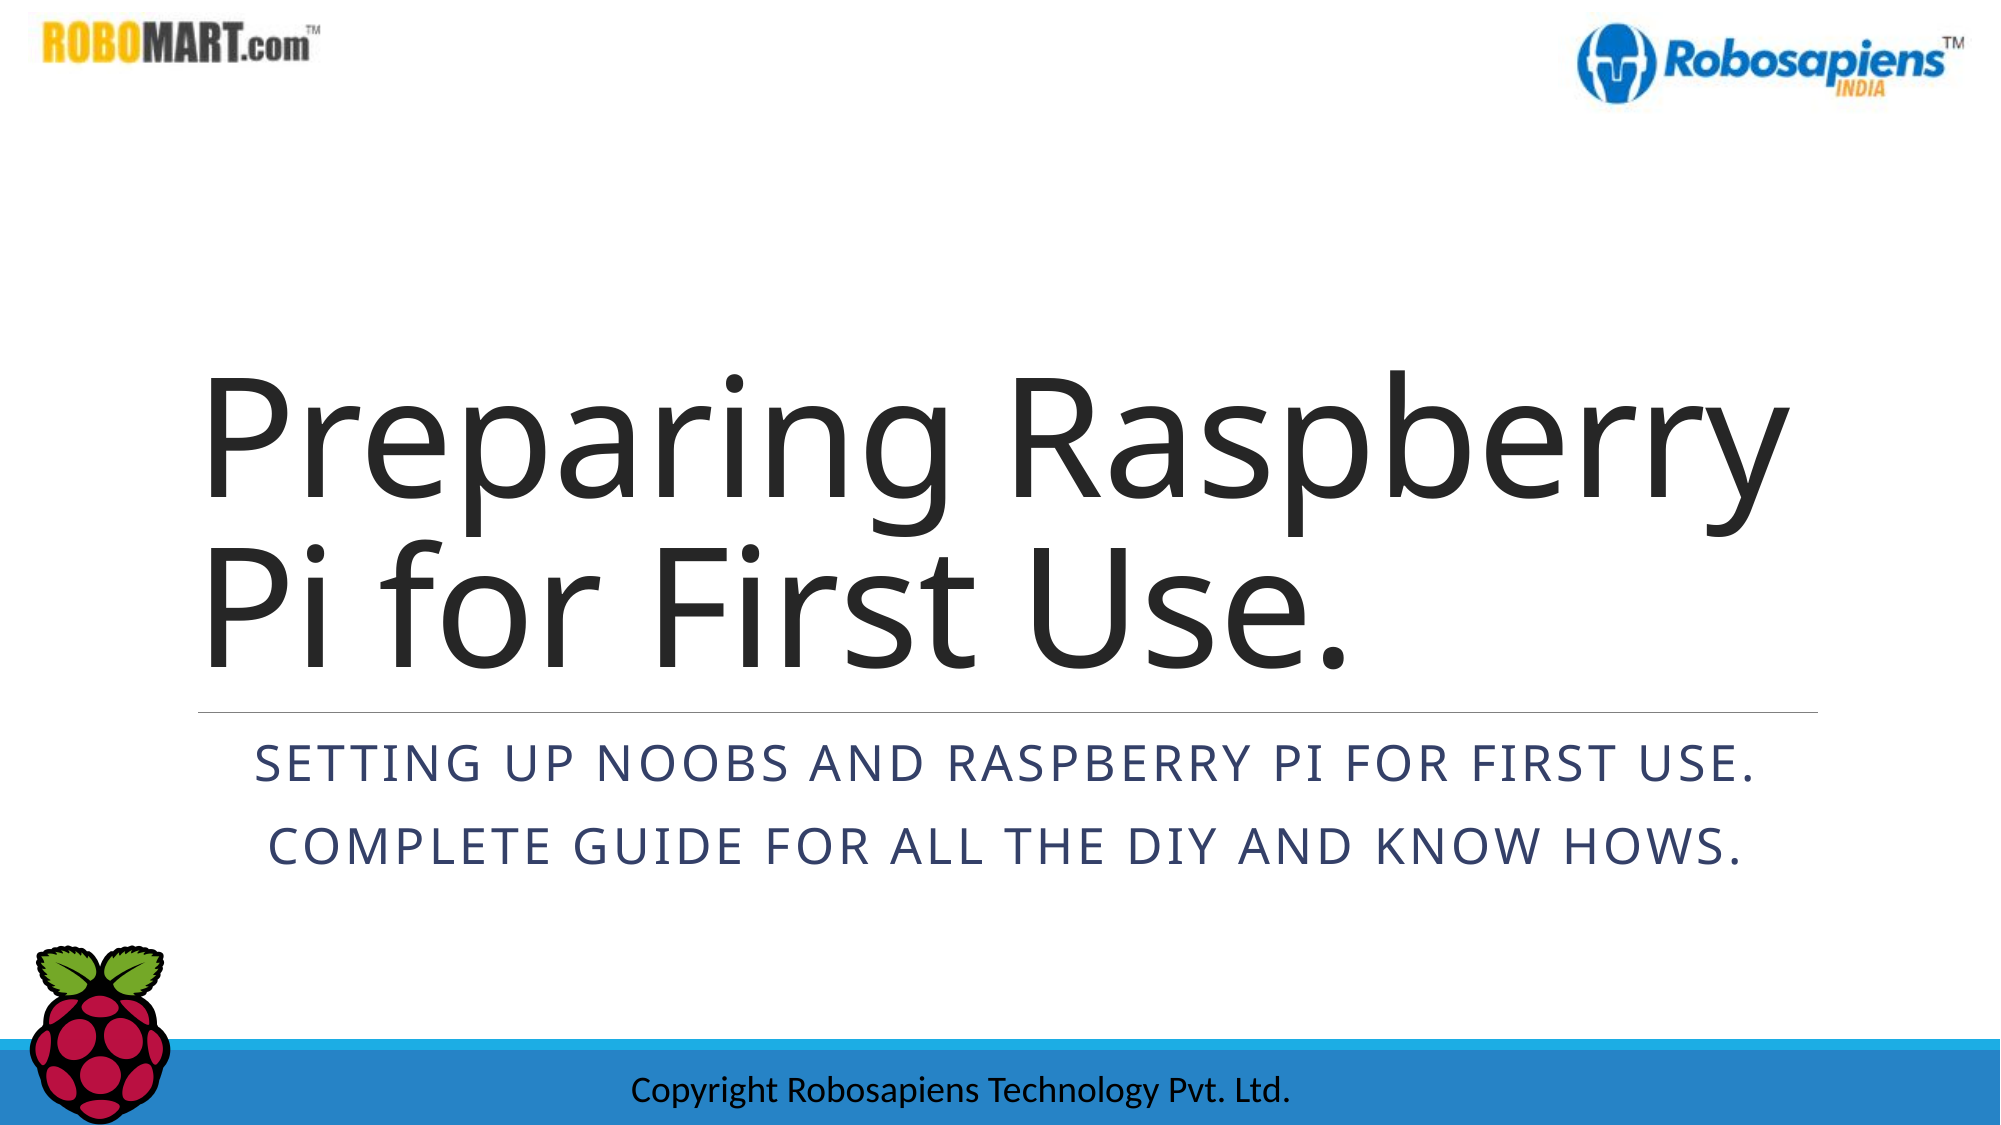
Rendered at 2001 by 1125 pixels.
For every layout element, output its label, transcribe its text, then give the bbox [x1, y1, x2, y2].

picture [1557, 11, 1973, 115]
text_box Copyright Robosapiens Technology Pvt. Ltd. [616, 1058, 1331, 1118]
title Preparing Raspberry Pi for First Use. [180, 124, 1830, 710]
picture [27, 944, 172, 1125]
picture [27, 11, 337, 74]
subtitle Setting up noobs and Raspberry pi for first use. Complete Guide for all the DIY and know hows. [180, 730, 1831, 919]
